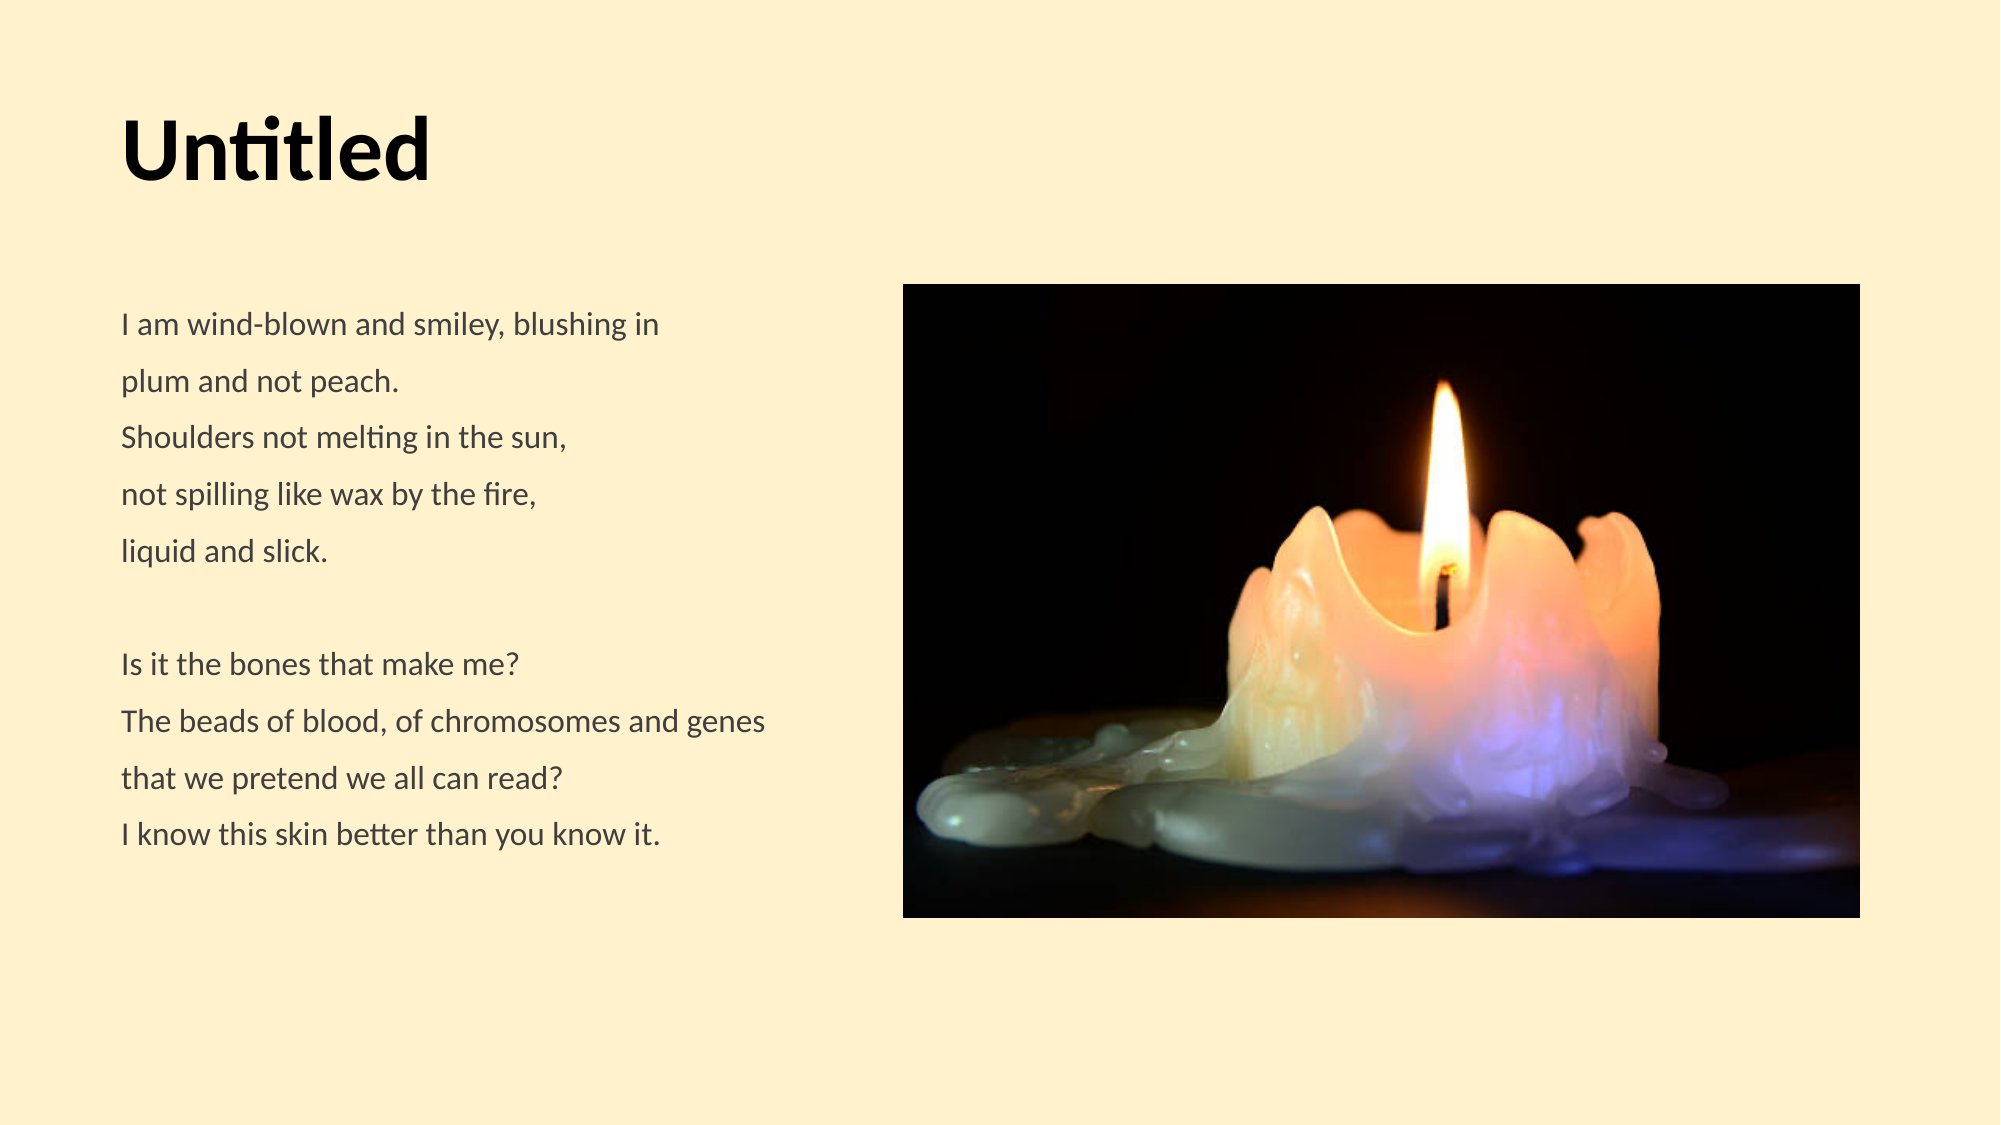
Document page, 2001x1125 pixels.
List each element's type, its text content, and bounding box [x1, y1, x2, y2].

list I am wind-blown and smiley, blushing in plum and not peach. Shoulders not melting in the sun, not spilling like wax by the fire, liquid and slick. Is it the bones that make me? The beads of blood, of chromosomes and genes that we pretend we all can read? I know this skin better than you know it. [106, 299, 957, 1014]
picture [903, 284, 1860, 918]
title Untitled [106, 42, 1832, 260]
